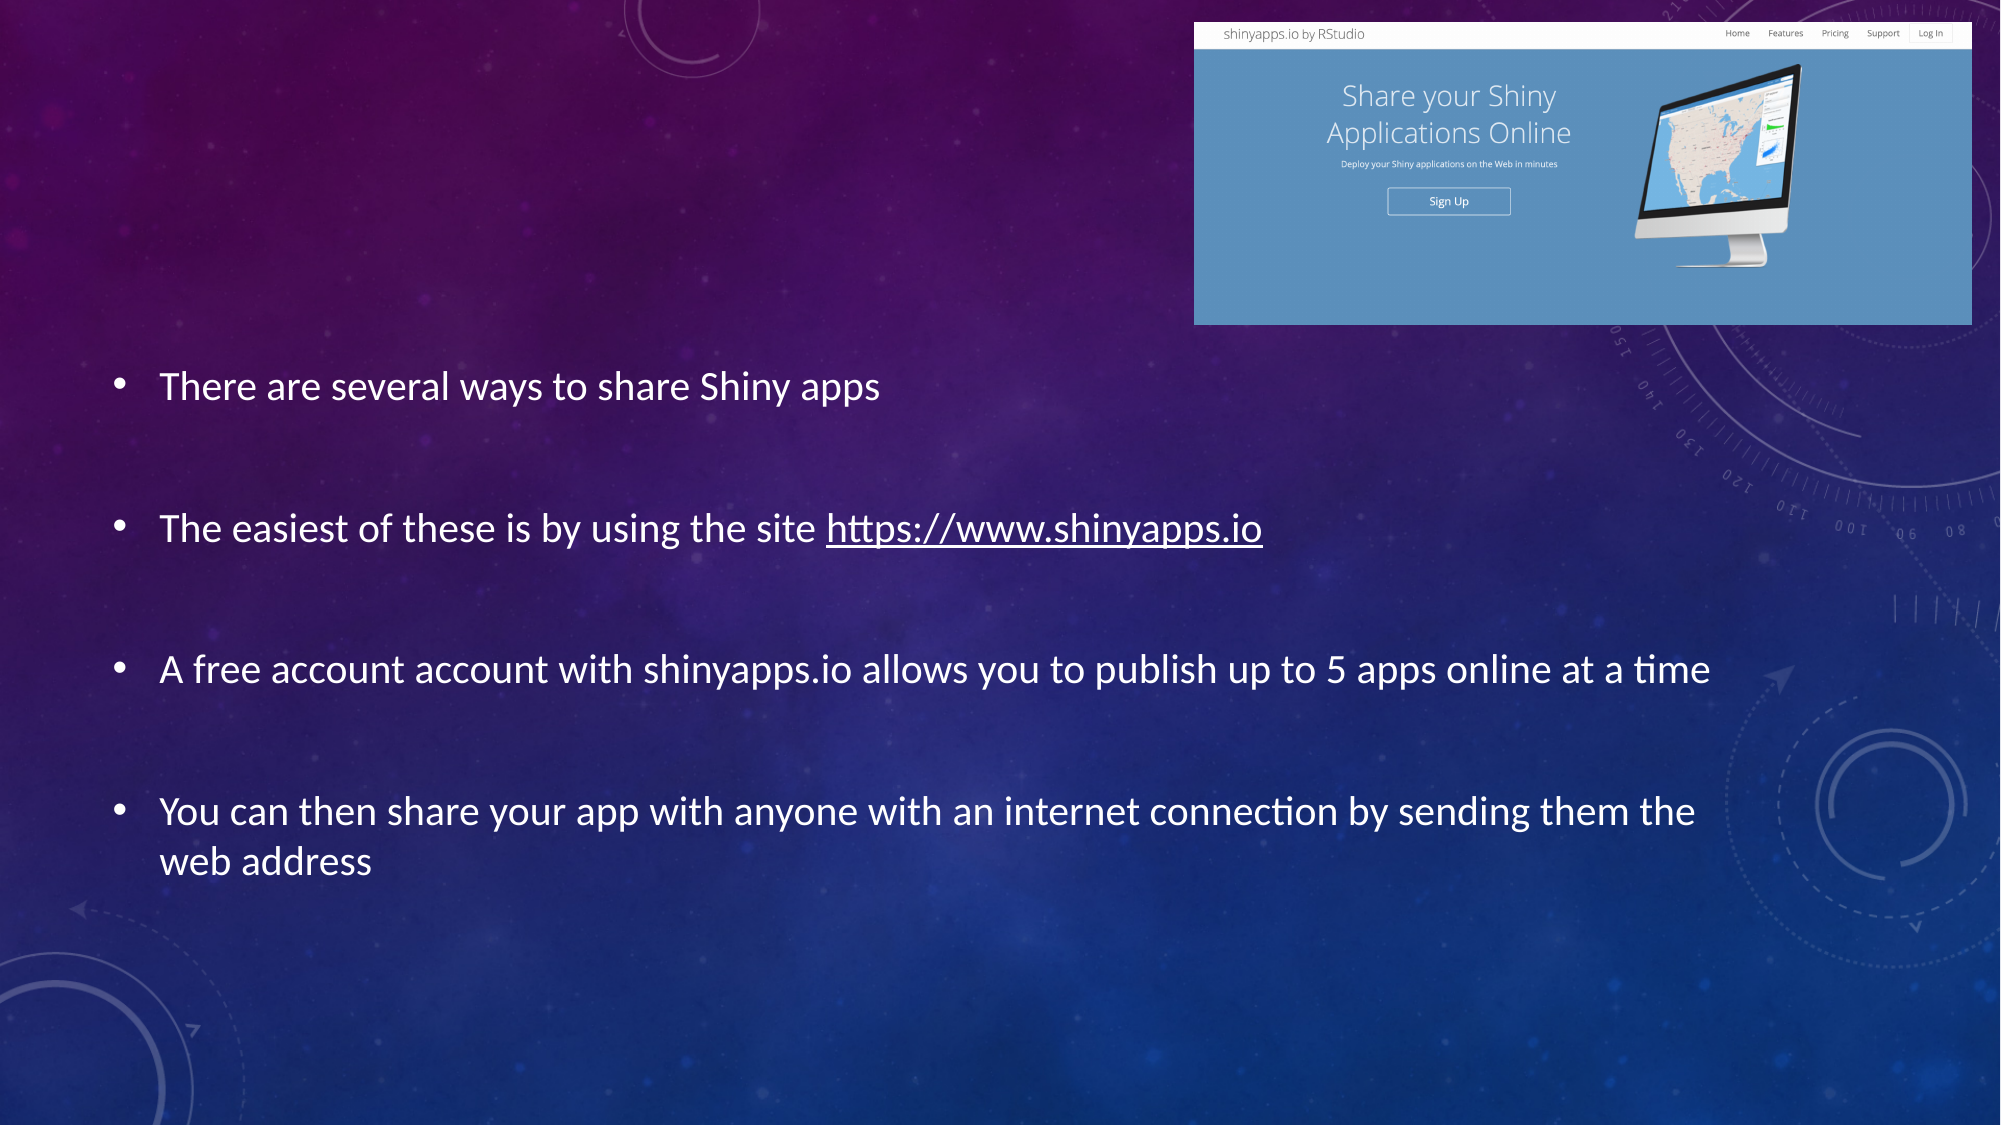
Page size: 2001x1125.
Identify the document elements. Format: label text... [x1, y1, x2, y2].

list There are several ways to share Shiny apps The easiest of these is by using the site https://www.shinyapps.io A free account account with shinyapps.io allows you to publish up to 5 apps online at a time You can then share your app with anyone with an internet connection by sending them the web address [97, 239, 1760, 1069]
picture [0, 0, 2001, 1125]
